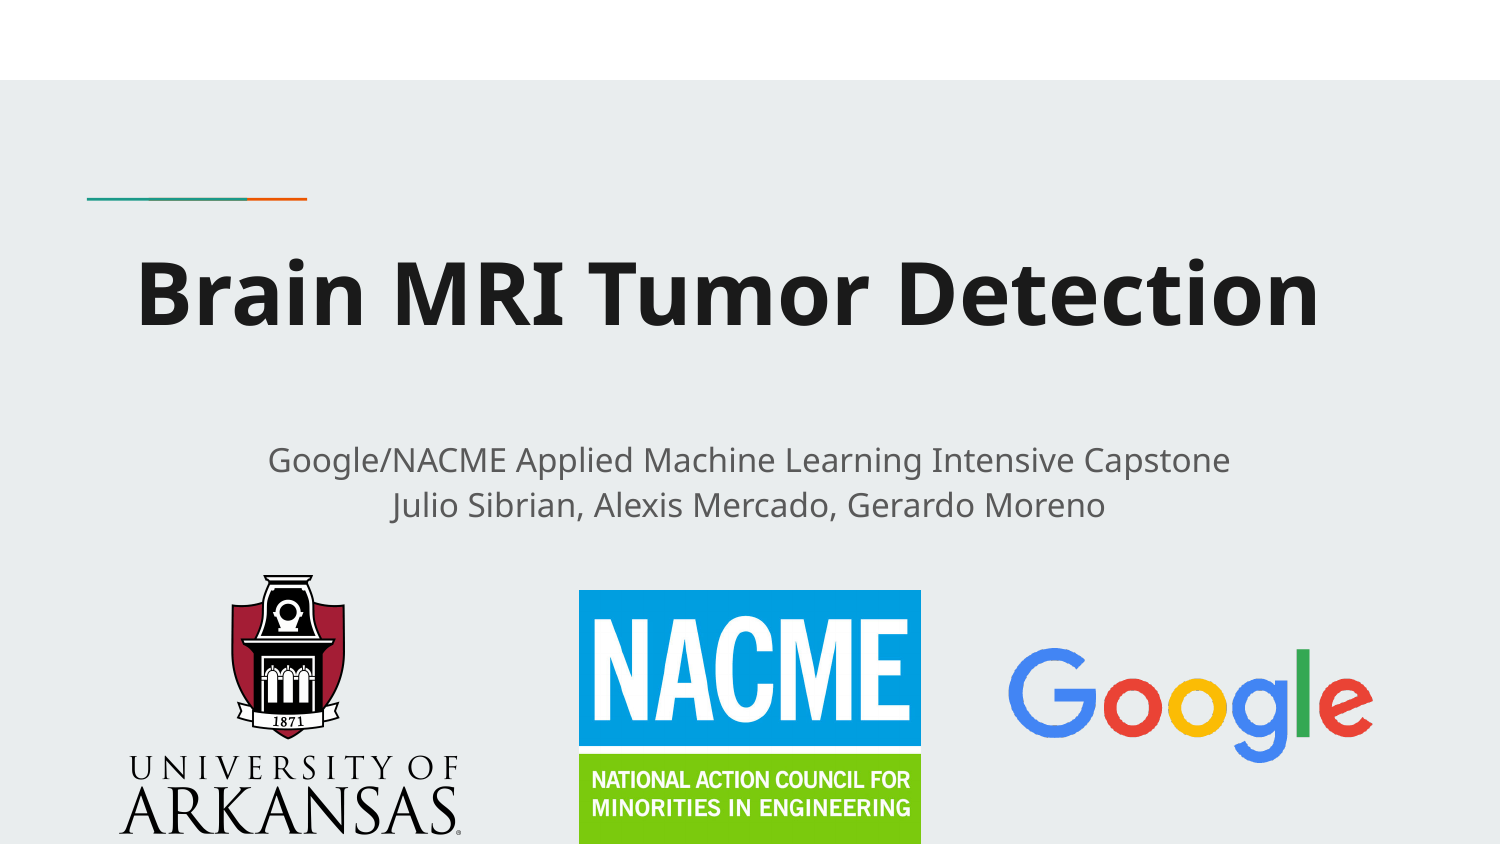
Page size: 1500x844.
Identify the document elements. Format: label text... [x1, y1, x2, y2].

picture [595, 620, 647, 720]
picture [656, 620, 713, 720]
picture [716, 617, 773, 722]
title Brain MRI Tumor Detection [119, 216, 1381, 421]
picture [579, 747, 921, 844]
picture [999, 514, 1381, 844]
picture [119, 574, 461, 835]
picture [861, 620, 909, 720]
picture [781, 620, 851, 720]
subtitle Google/NACME Applied Machine Learning Intensive Capstone Julio Sibrian, Alexis Mercado, Gerardo Moreno [119, 421, 1381, 609]
